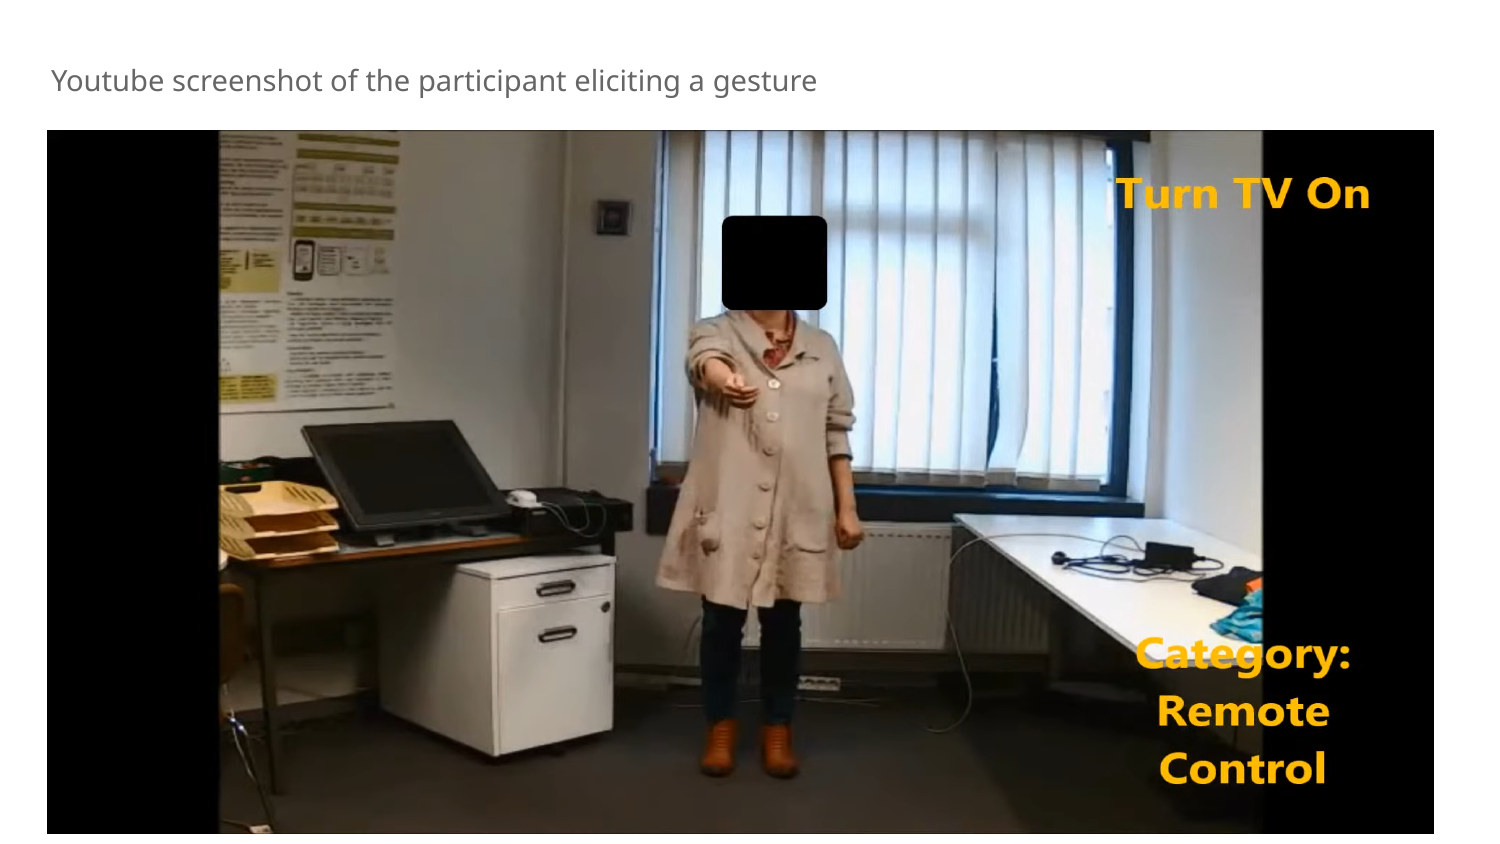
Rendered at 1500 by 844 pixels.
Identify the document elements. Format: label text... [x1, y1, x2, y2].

picture [47, 130, 1435, 834]
list Youtube screenshot of the participant eliciting a gesture [36, 42, 1434, 113]
